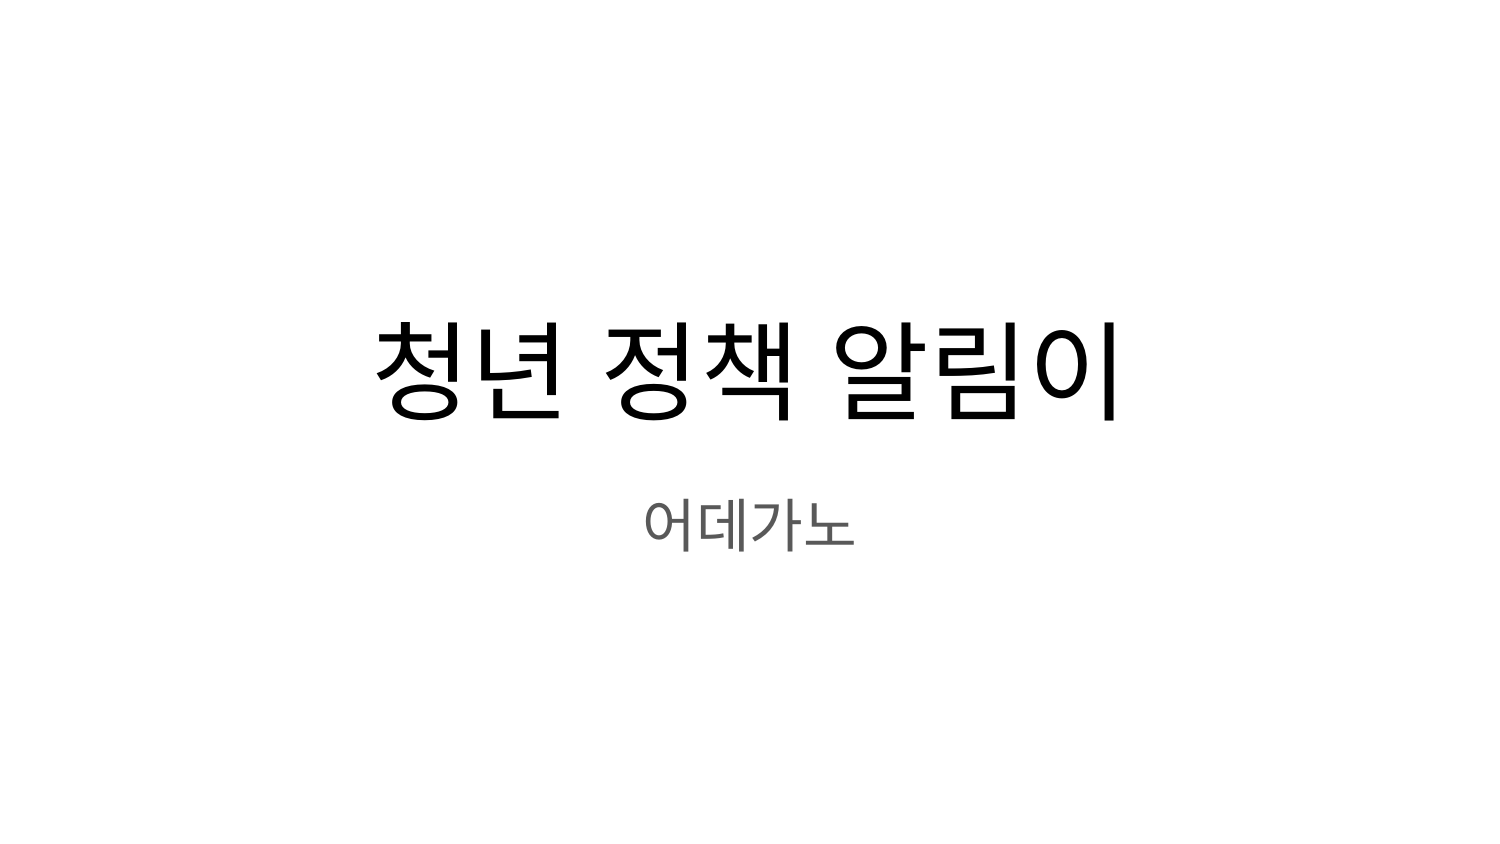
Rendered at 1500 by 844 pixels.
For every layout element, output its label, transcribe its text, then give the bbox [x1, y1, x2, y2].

subtitle 어데가노 [51, 464, 1449, 595]
title 청년 정책 알림이 [51, 122, 1449, 459]
